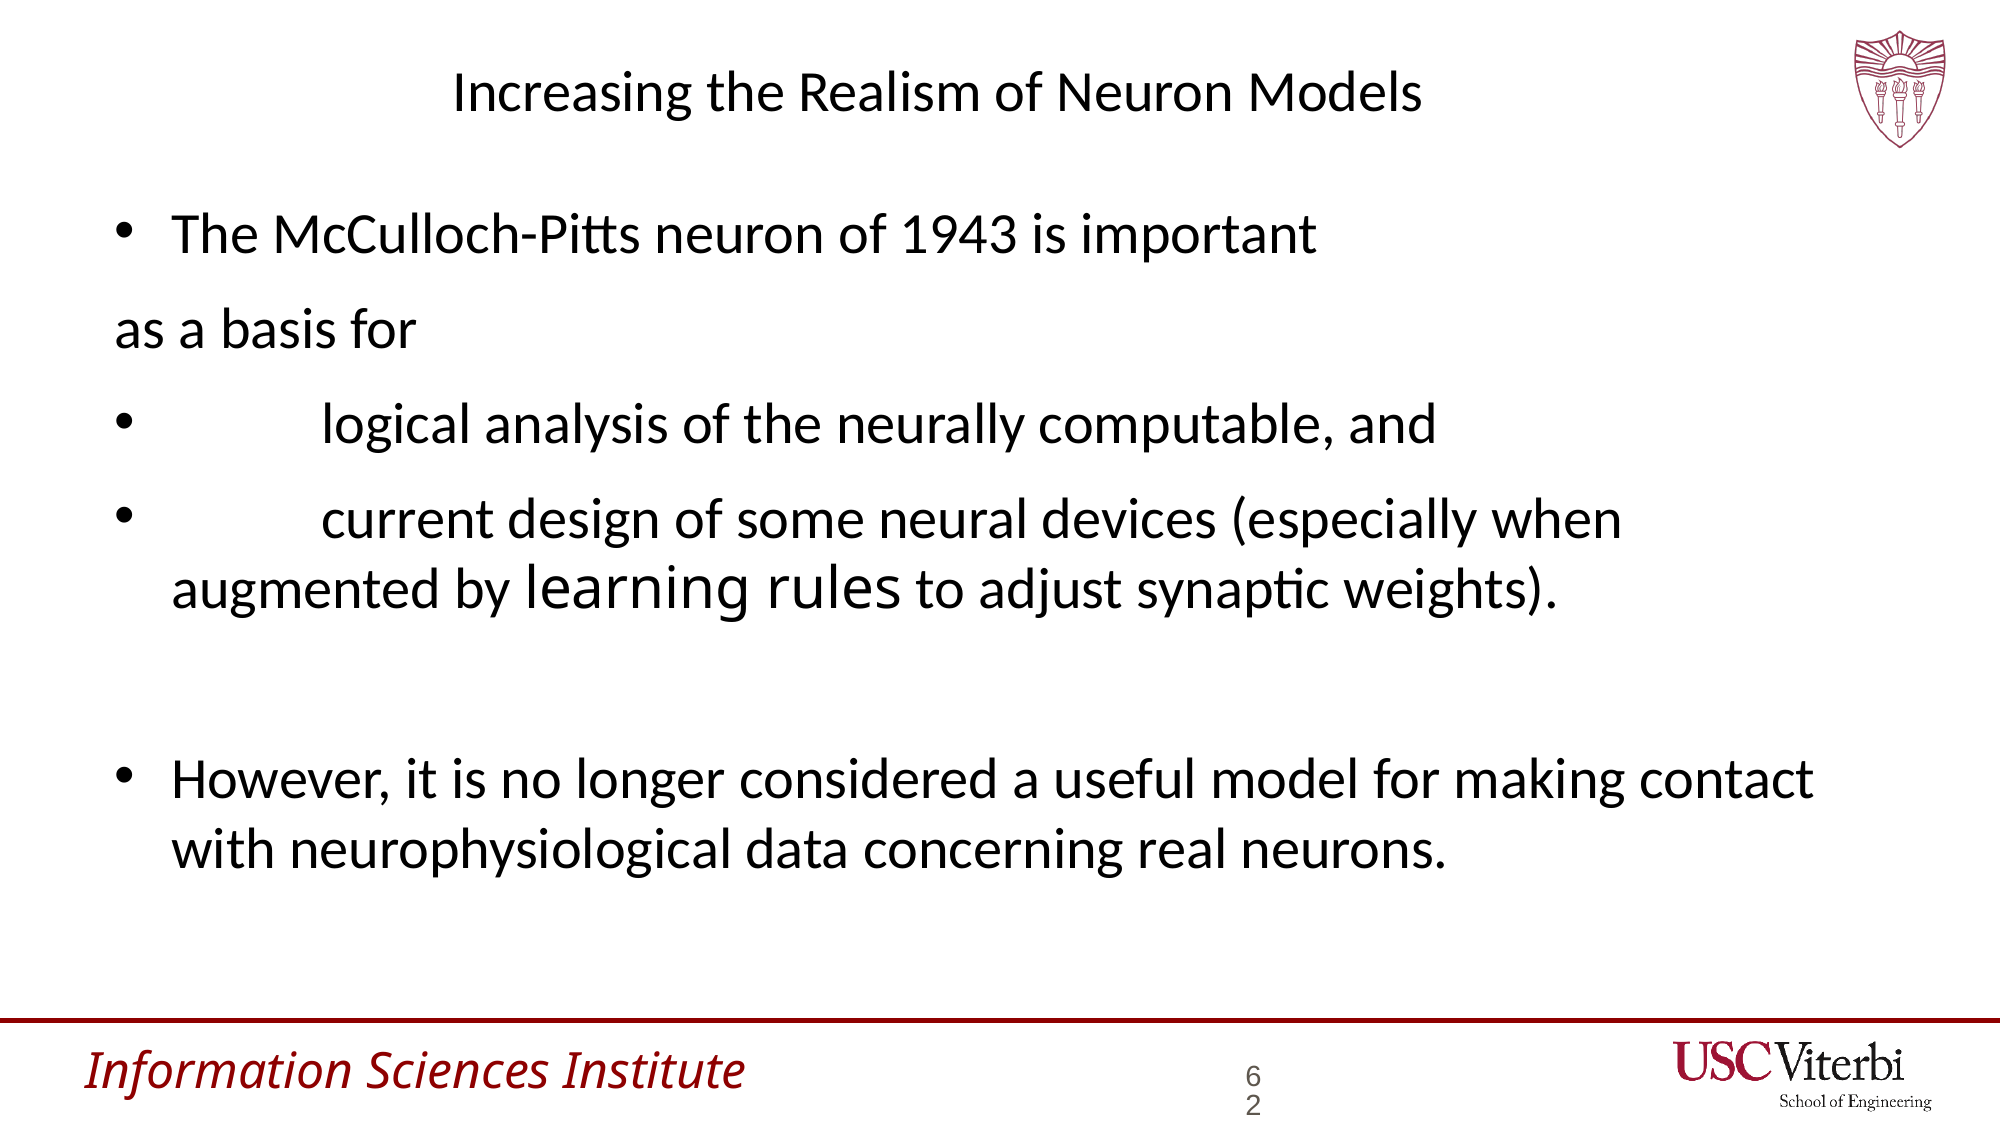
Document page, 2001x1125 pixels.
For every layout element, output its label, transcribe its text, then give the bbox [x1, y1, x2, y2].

slide_number 62 [1230, 1050, 1282, 1100]
picture [1641, 1027, 1964, 1118]
list The McCulloch-Pitts neuron of 1943 is important as a basis for logical analysis of the neurally computable, and current design of some neural devices (especially when augmented by learning rules to adjust synaptic weights). However, it is no longer considered a useful model for making contact with neurophysiological data concerning real neurons. [99, 187, 1900, 1005]
title Increasing the Realism of Neuron Models [99, 35, 1783, 141]
